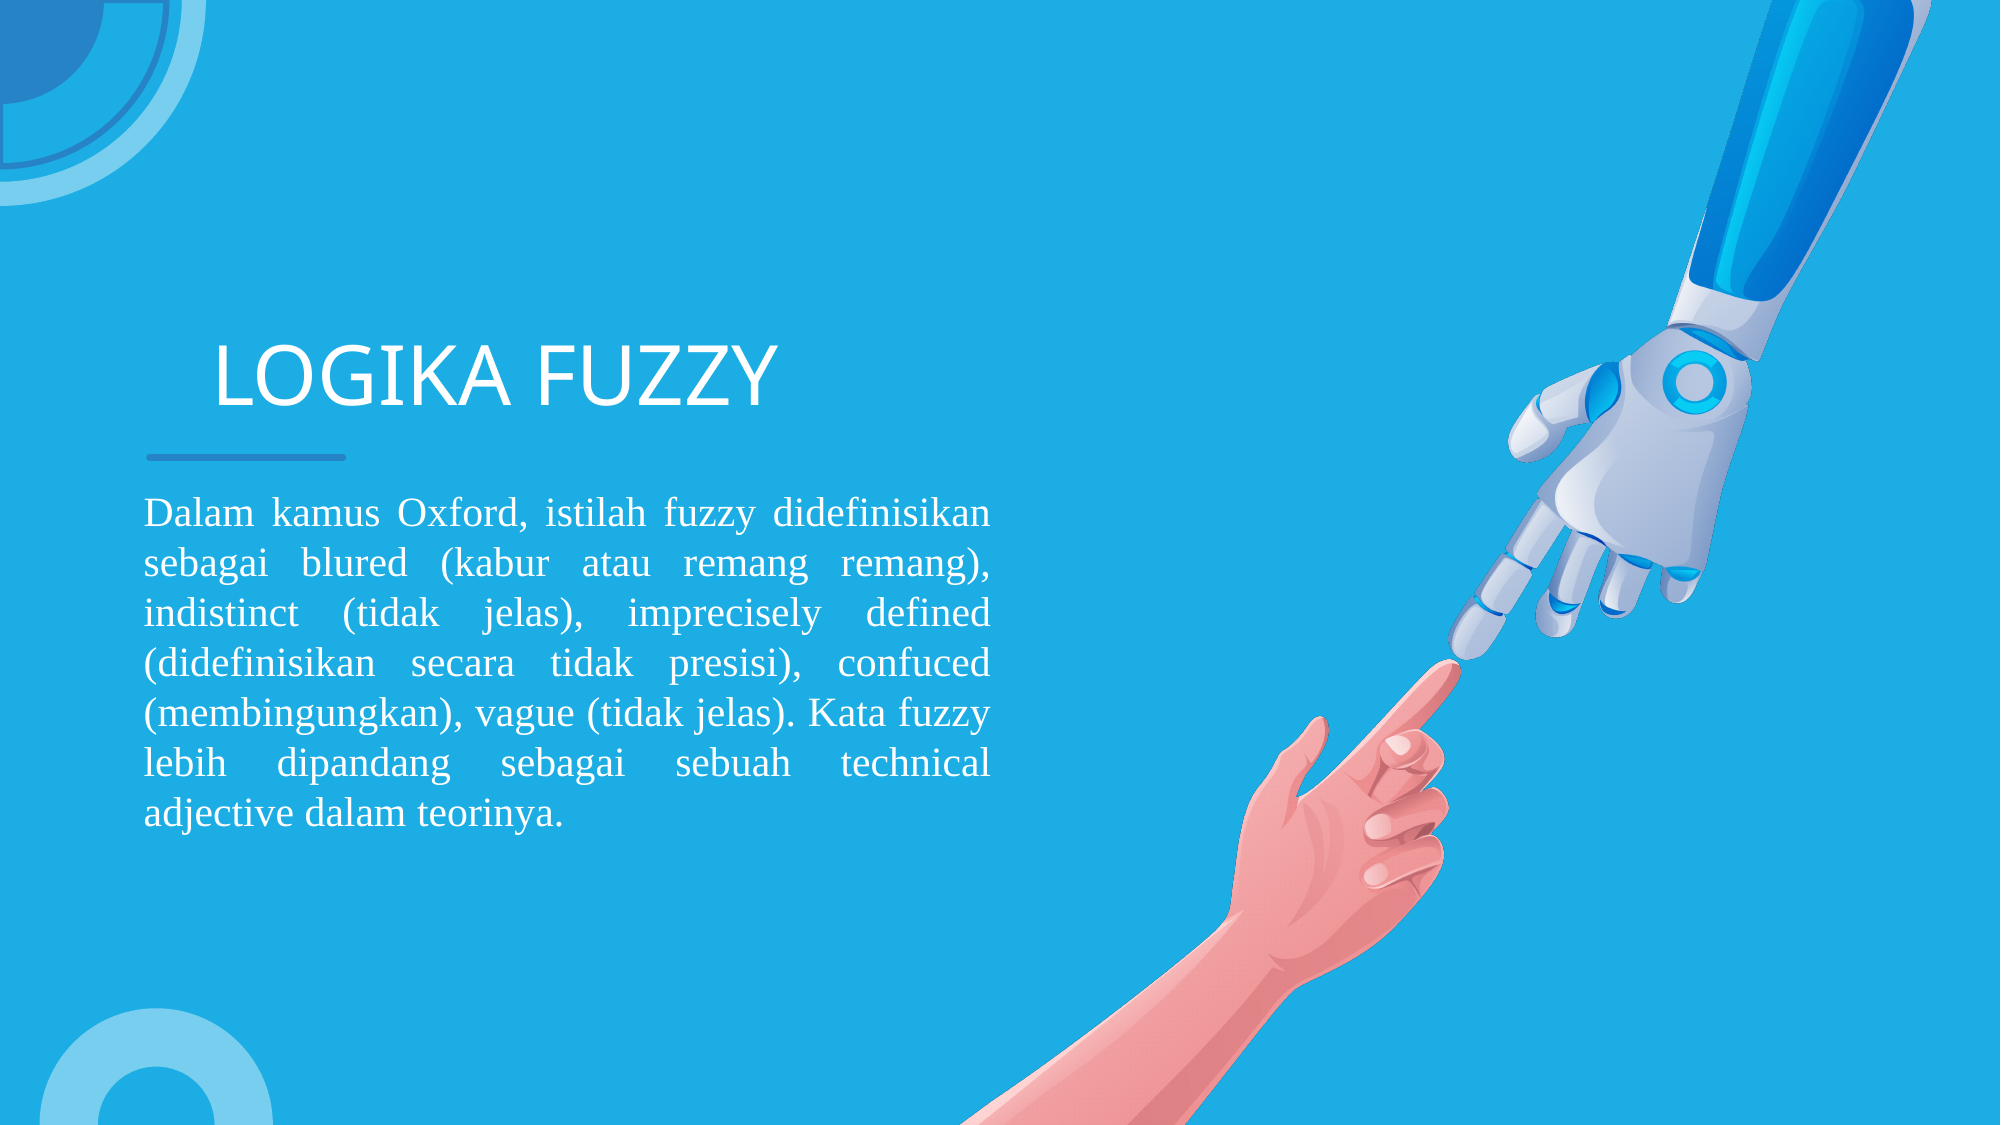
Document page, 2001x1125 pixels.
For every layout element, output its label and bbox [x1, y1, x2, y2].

text_box [38, 1006, 275, 1125]
picture [944, 0, 1933, 1125]
text_box [127, 314, 1001, 847]
text_box [0, 0, 207, 207]
